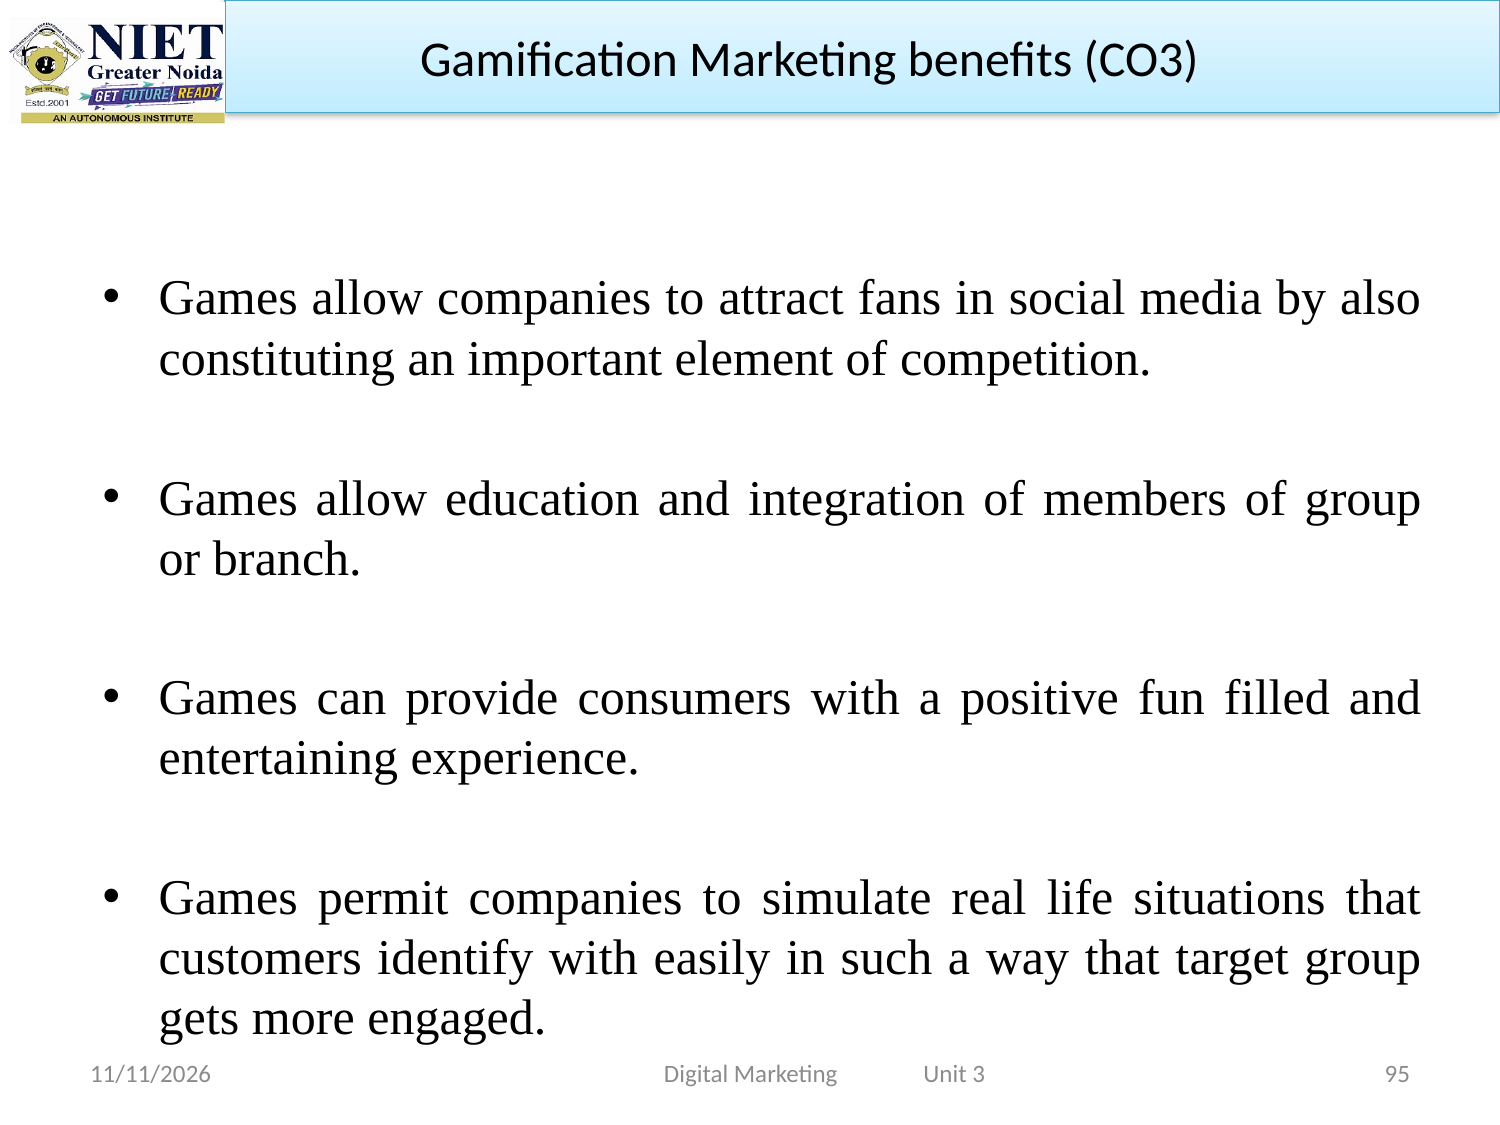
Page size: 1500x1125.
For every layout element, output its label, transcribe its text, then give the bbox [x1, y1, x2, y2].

picture [9, 1, 226, 153]
list Games allow companies to attract fans in social media by also constituting an important element of competition. Games allow education and integration of members of group or branch. Games can provide consumers with a positive fun filled and entertaining experience. Games permit companies to simulate real life situations that customers identify with easily in such a way that target group gets more engaged. [87, 187, 1438, 930]
text_box Gamification Marketing benefits (CO3) [224, 0, 1500, 113]
slide_number 28-May-24 [75, 1042, 412, 1103]
slide_number 95 [1074, 1042, 1425, 1103]
footer Digital Marketing Unit 3 [412, 1042, 1074, 1103]
